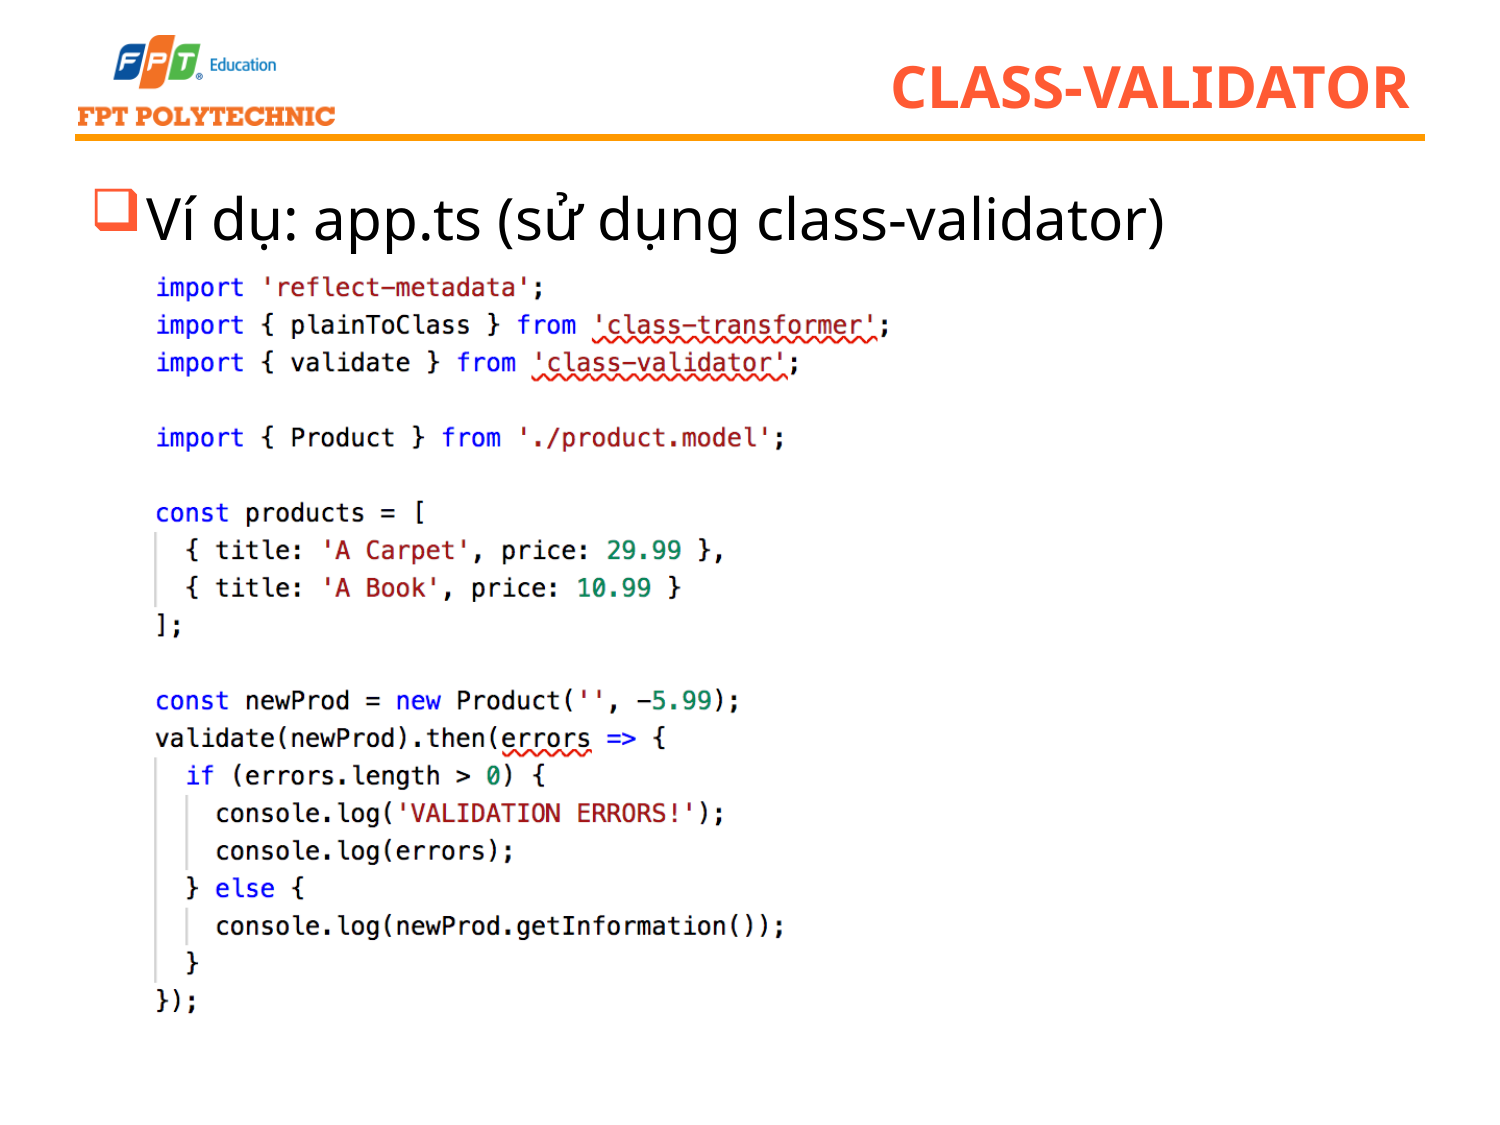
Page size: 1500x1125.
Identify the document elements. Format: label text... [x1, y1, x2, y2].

picture [124, 267, 1186, 1035]
picture [78, 35, 338, 126]
list Ví dụ: app.ts (sử dụng class-validator) [75, 174, 1425, 1038]
title Class-validator [337, 45, 1425, 125]
